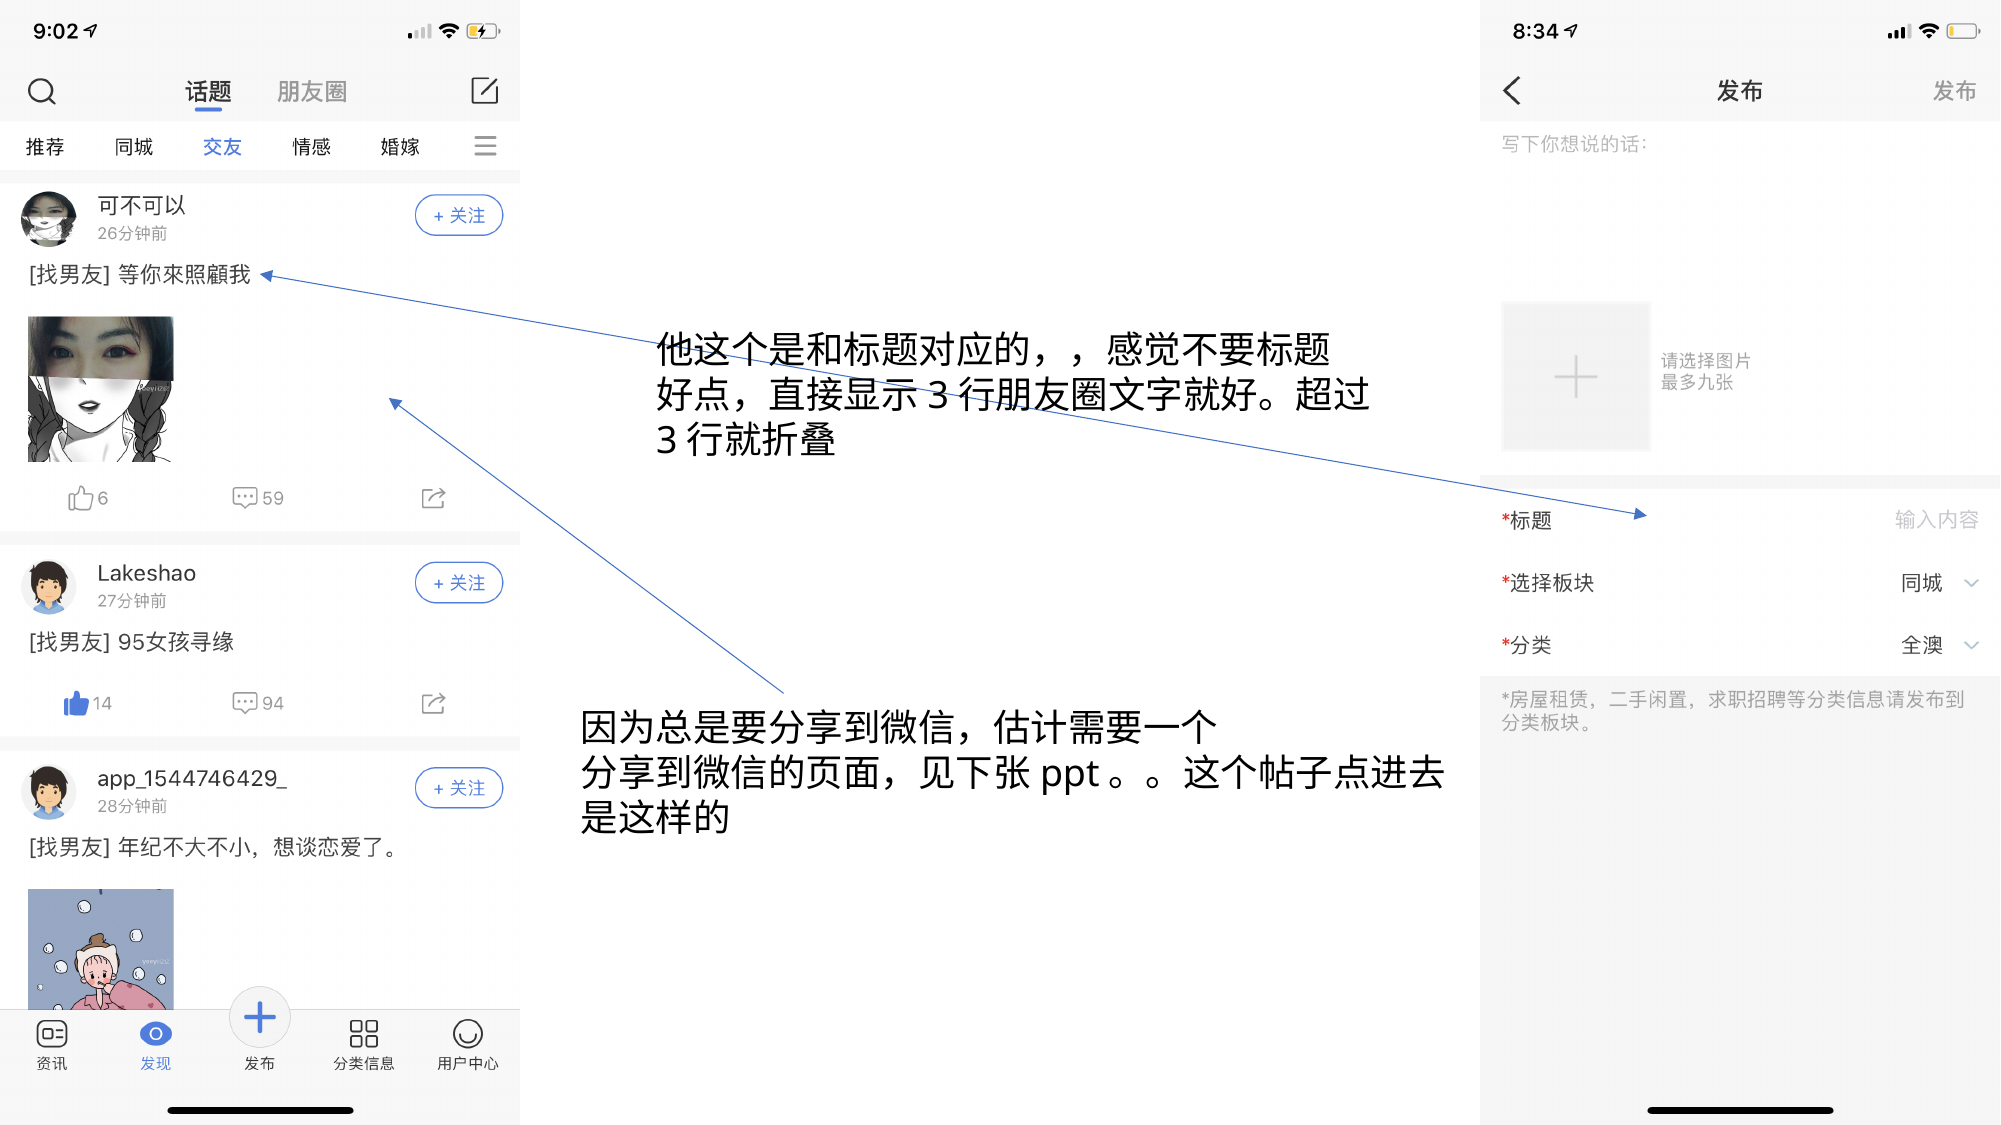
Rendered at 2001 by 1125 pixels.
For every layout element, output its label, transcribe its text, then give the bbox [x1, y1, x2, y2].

picture [0, 0, 520, 1125]
picture [1480, 0, 2000, 1125]
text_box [259, 273, 1647, 516]
text_box 因为总是要分享到微信，估计需要一个 分享到微信的页面，见下张ppt。。这个帖子点进去 是这样的 [566, 696, 1461, 847]
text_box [388, 397, 784, 694]
